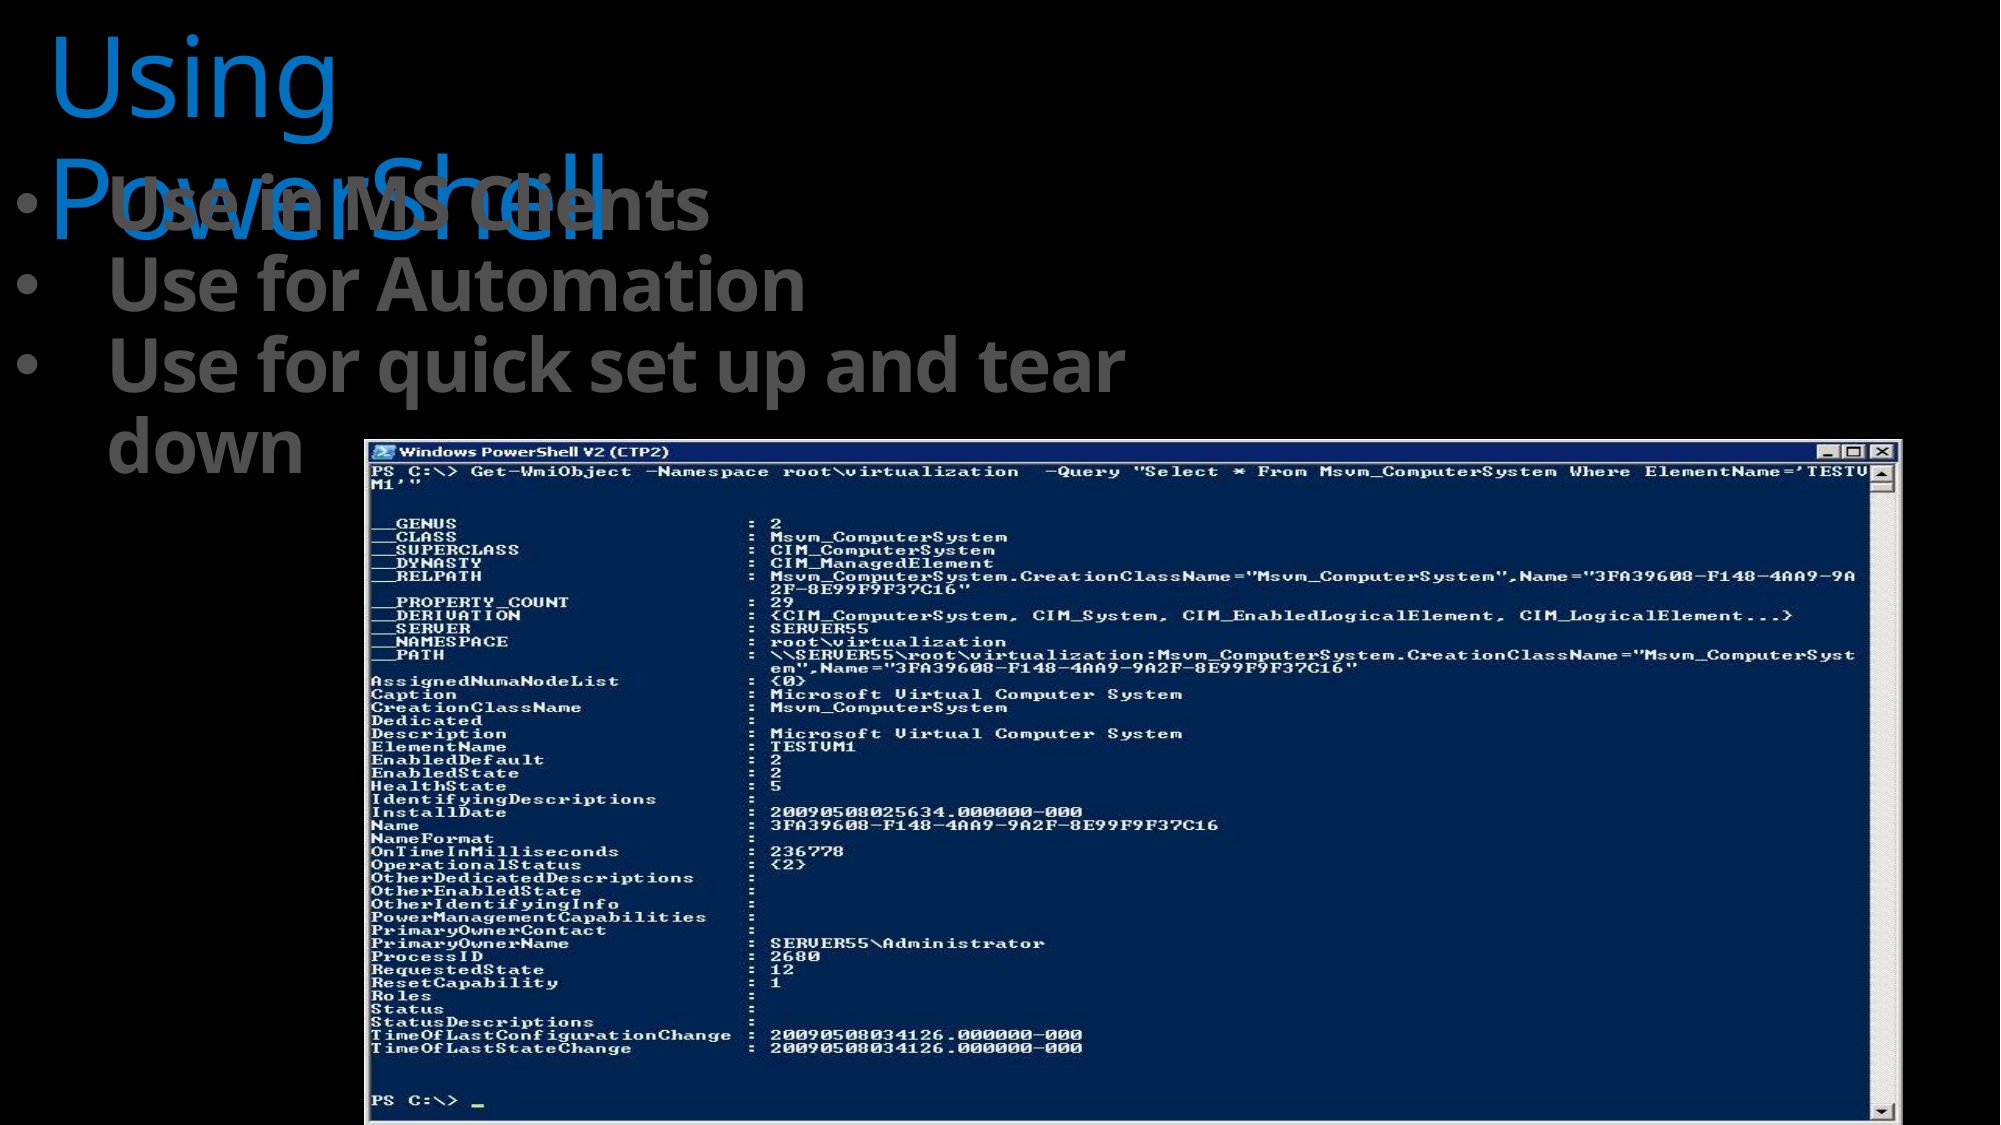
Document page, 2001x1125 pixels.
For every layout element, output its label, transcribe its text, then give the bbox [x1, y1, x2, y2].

text_box Use in MS Clients Use for Automation Use for quick set up and tear down [0, 158, 1307, 527]
picture [364, 439, 1903, 1125]
text_box Using PowerShell [31, 13, 902, 158]
